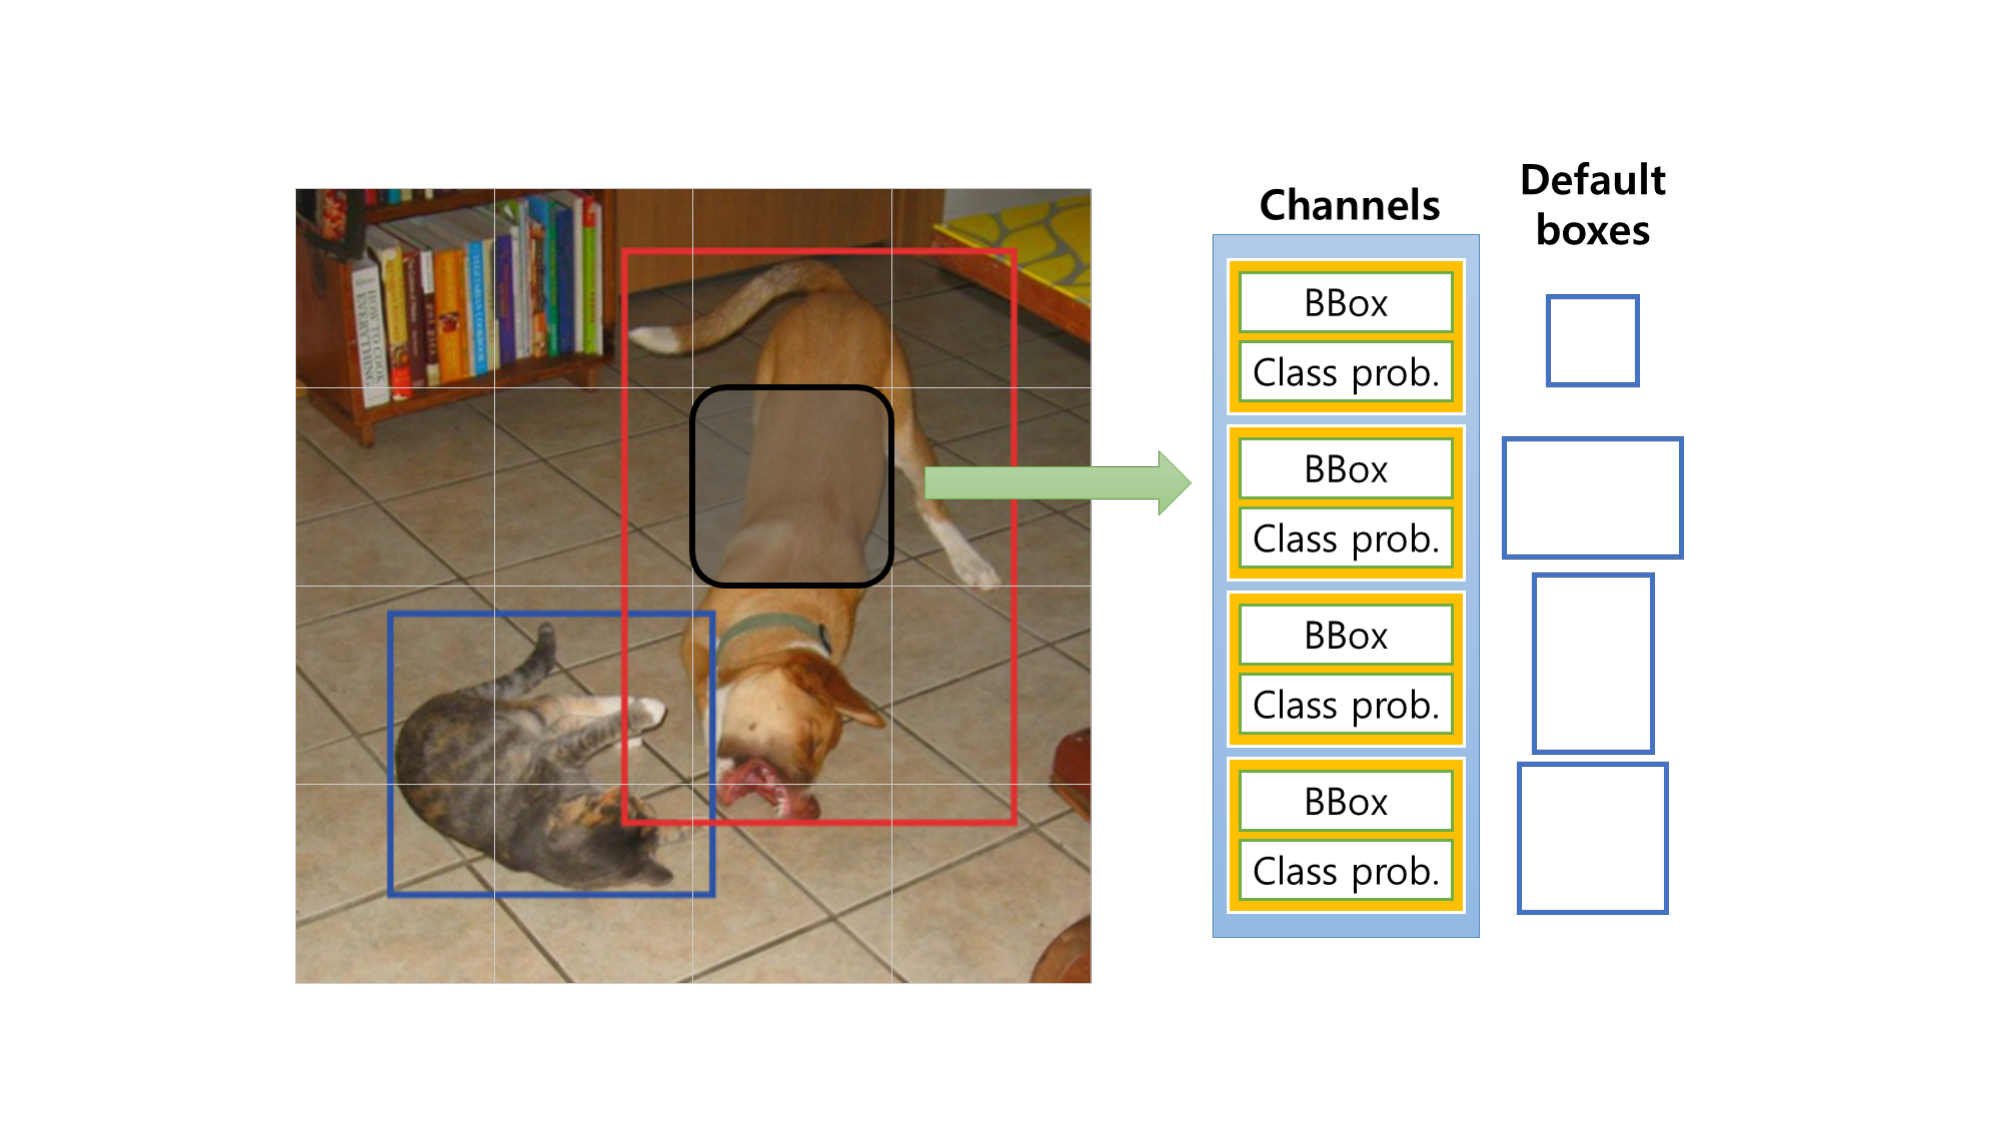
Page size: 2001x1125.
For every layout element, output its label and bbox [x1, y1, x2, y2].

picture [295, 140, 1704, 984]
